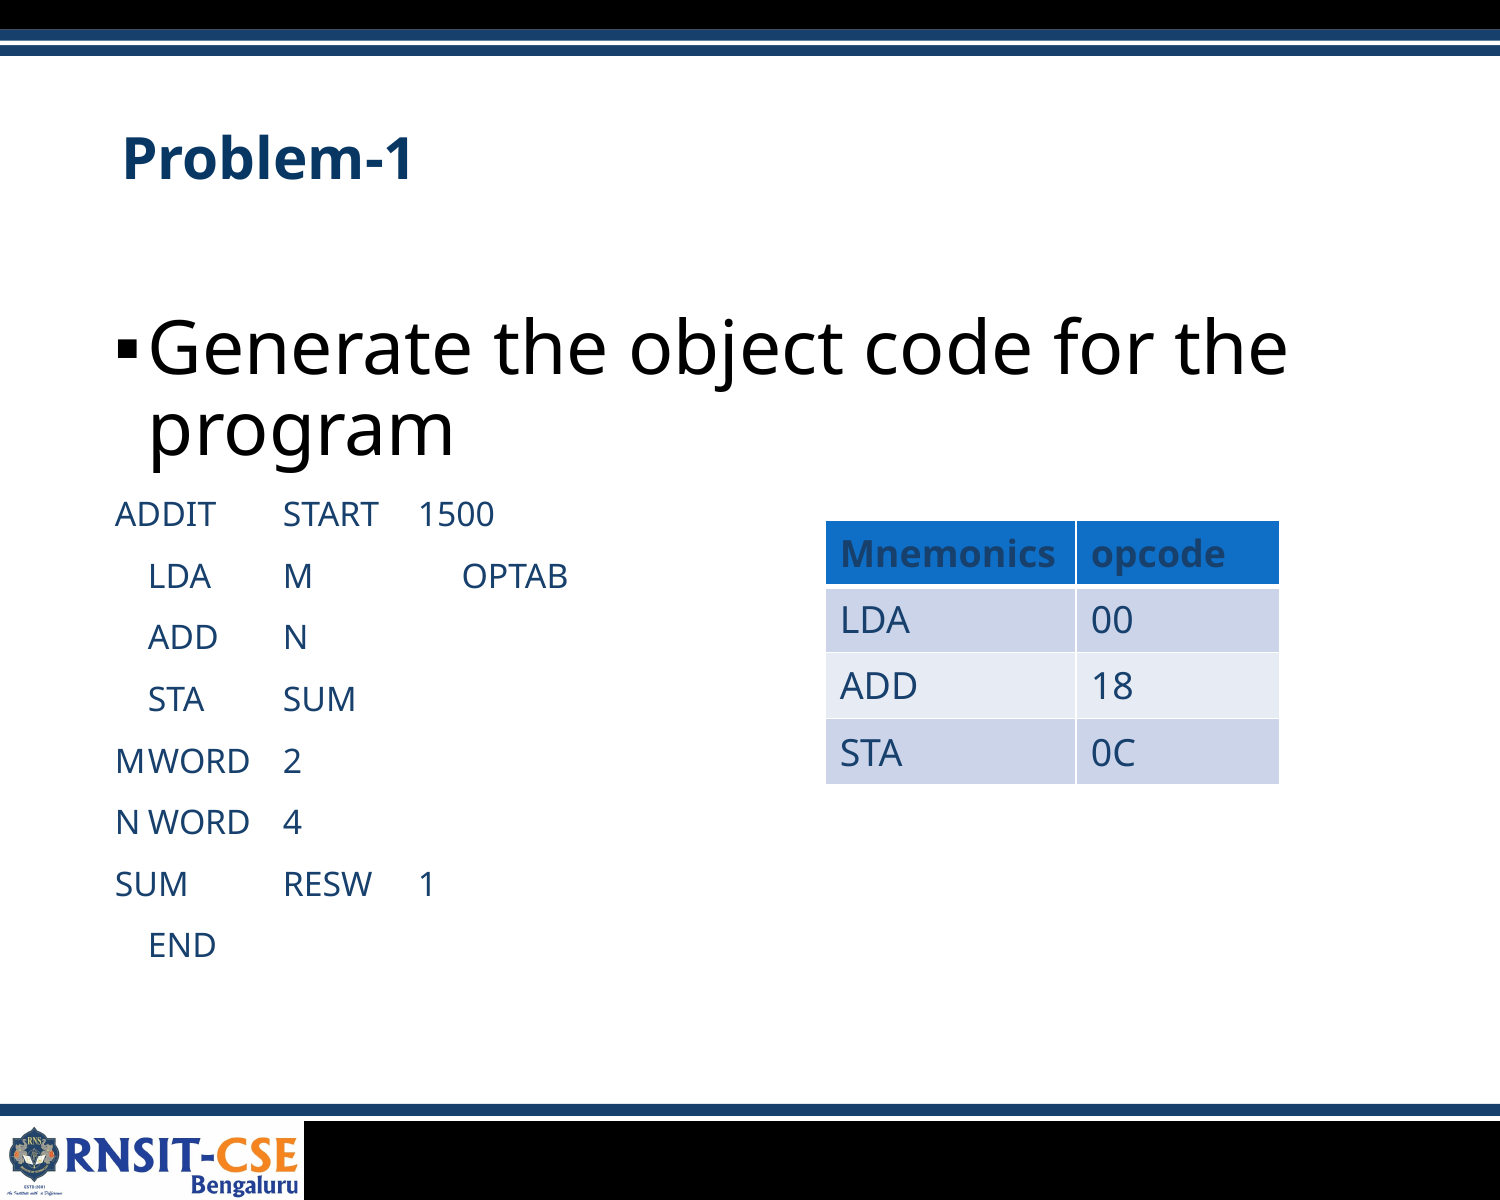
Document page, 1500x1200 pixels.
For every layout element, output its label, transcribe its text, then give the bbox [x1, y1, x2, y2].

picture [0, 1119, 304, 1200]
table_cell STA [826, 719, 1075, 784]
table_cell 18 [1077, 653, 1279, 718]
table_header Mnemonics [826, 521, 1075, 584]
table_cell LDA [826, 589, 1075, 652]
table_header opcode [1077, 521, 1279, 584]
table_cell 00 [1077, 589, 1279, 652]
title Problem-1 [106, 85, 1394, 200]
list Generate the object code for the program ADDIT START 1500 LDA M OPTAB ADD N STA SUM M WORD 2 N WORD 4 SUM RESW 1 END [99, 302, 1430, 978]
table_cell 0C [1077, 719, 1279, 784]
table_cell ADD [826, 653, 1075, 718]
